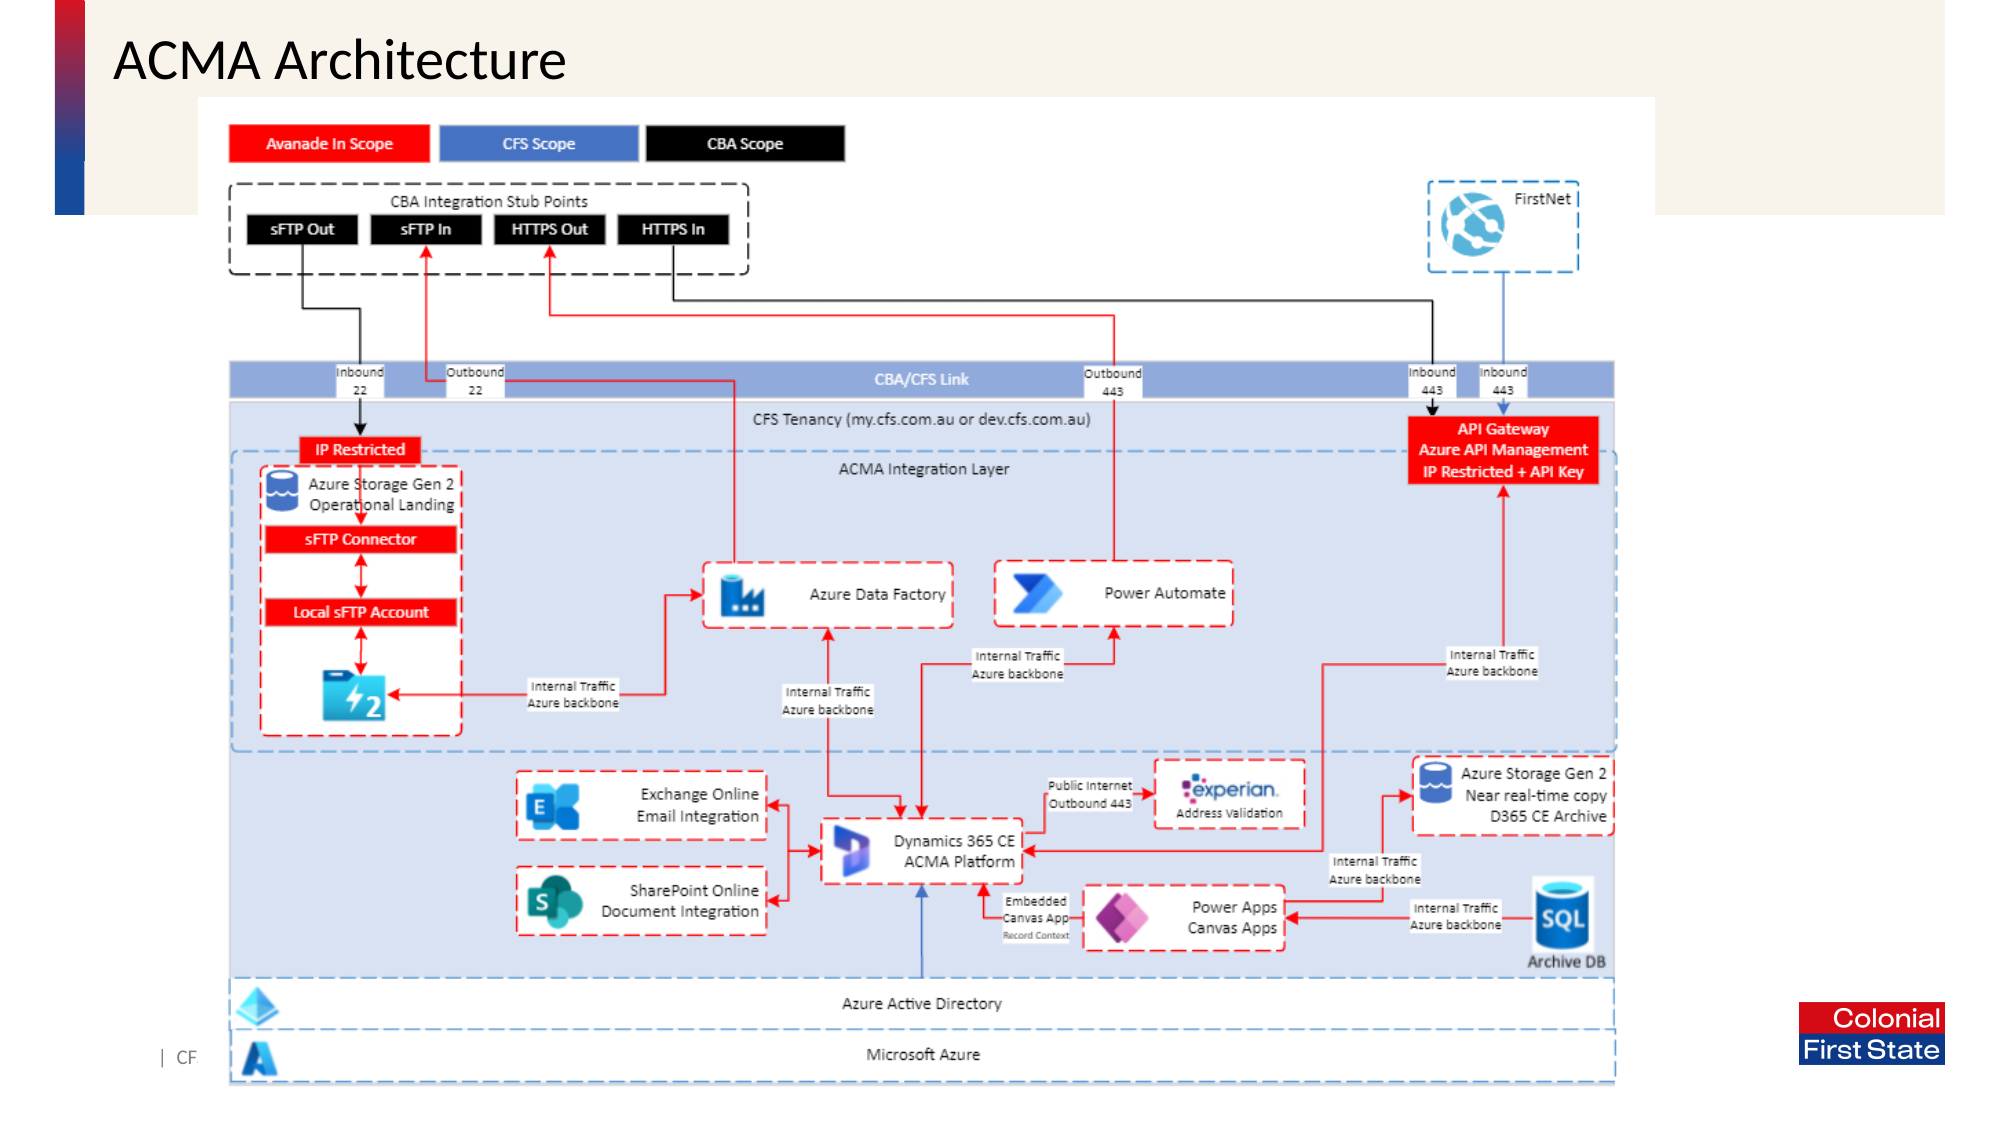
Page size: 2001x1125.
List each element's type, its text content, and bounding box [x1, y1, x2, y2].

picture [198, 97, 1655, 1114]
picture [1799, 1002, 1945, 1065]
title ACMA Architecture [114, 32, 1886, 158]
